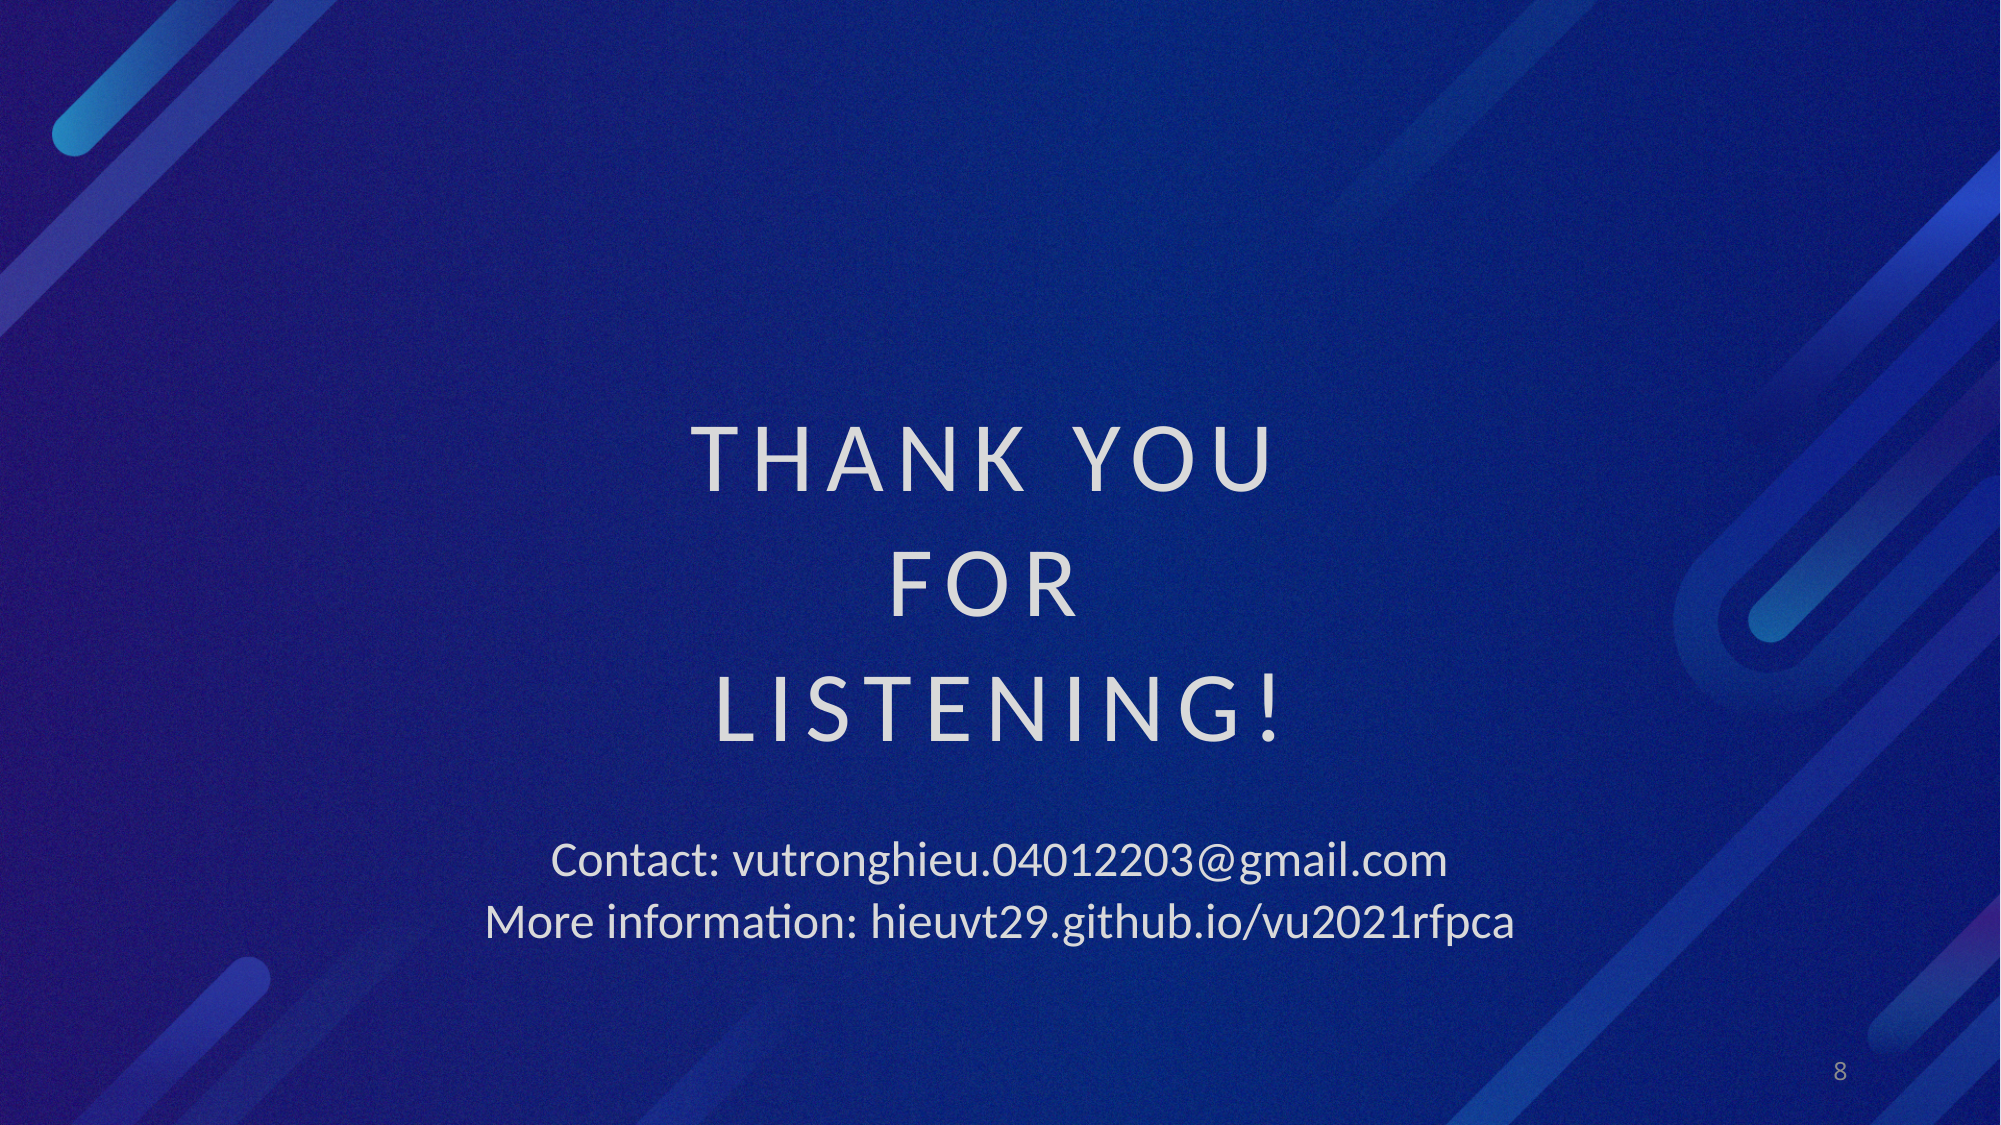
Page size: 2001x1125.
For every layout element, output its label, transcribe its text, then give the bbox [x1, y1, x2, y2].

text_box THANK YOU FOR LISTENING! Contact: vutronghieu.04012203@gmail.com More information: hieuvt29.github.io/vu2021rfpca [323, 441, 1677, 956]
slide_number 8 [1412, 1042, 1863, 1103]
picture [0, 0, 2001, 1125]
